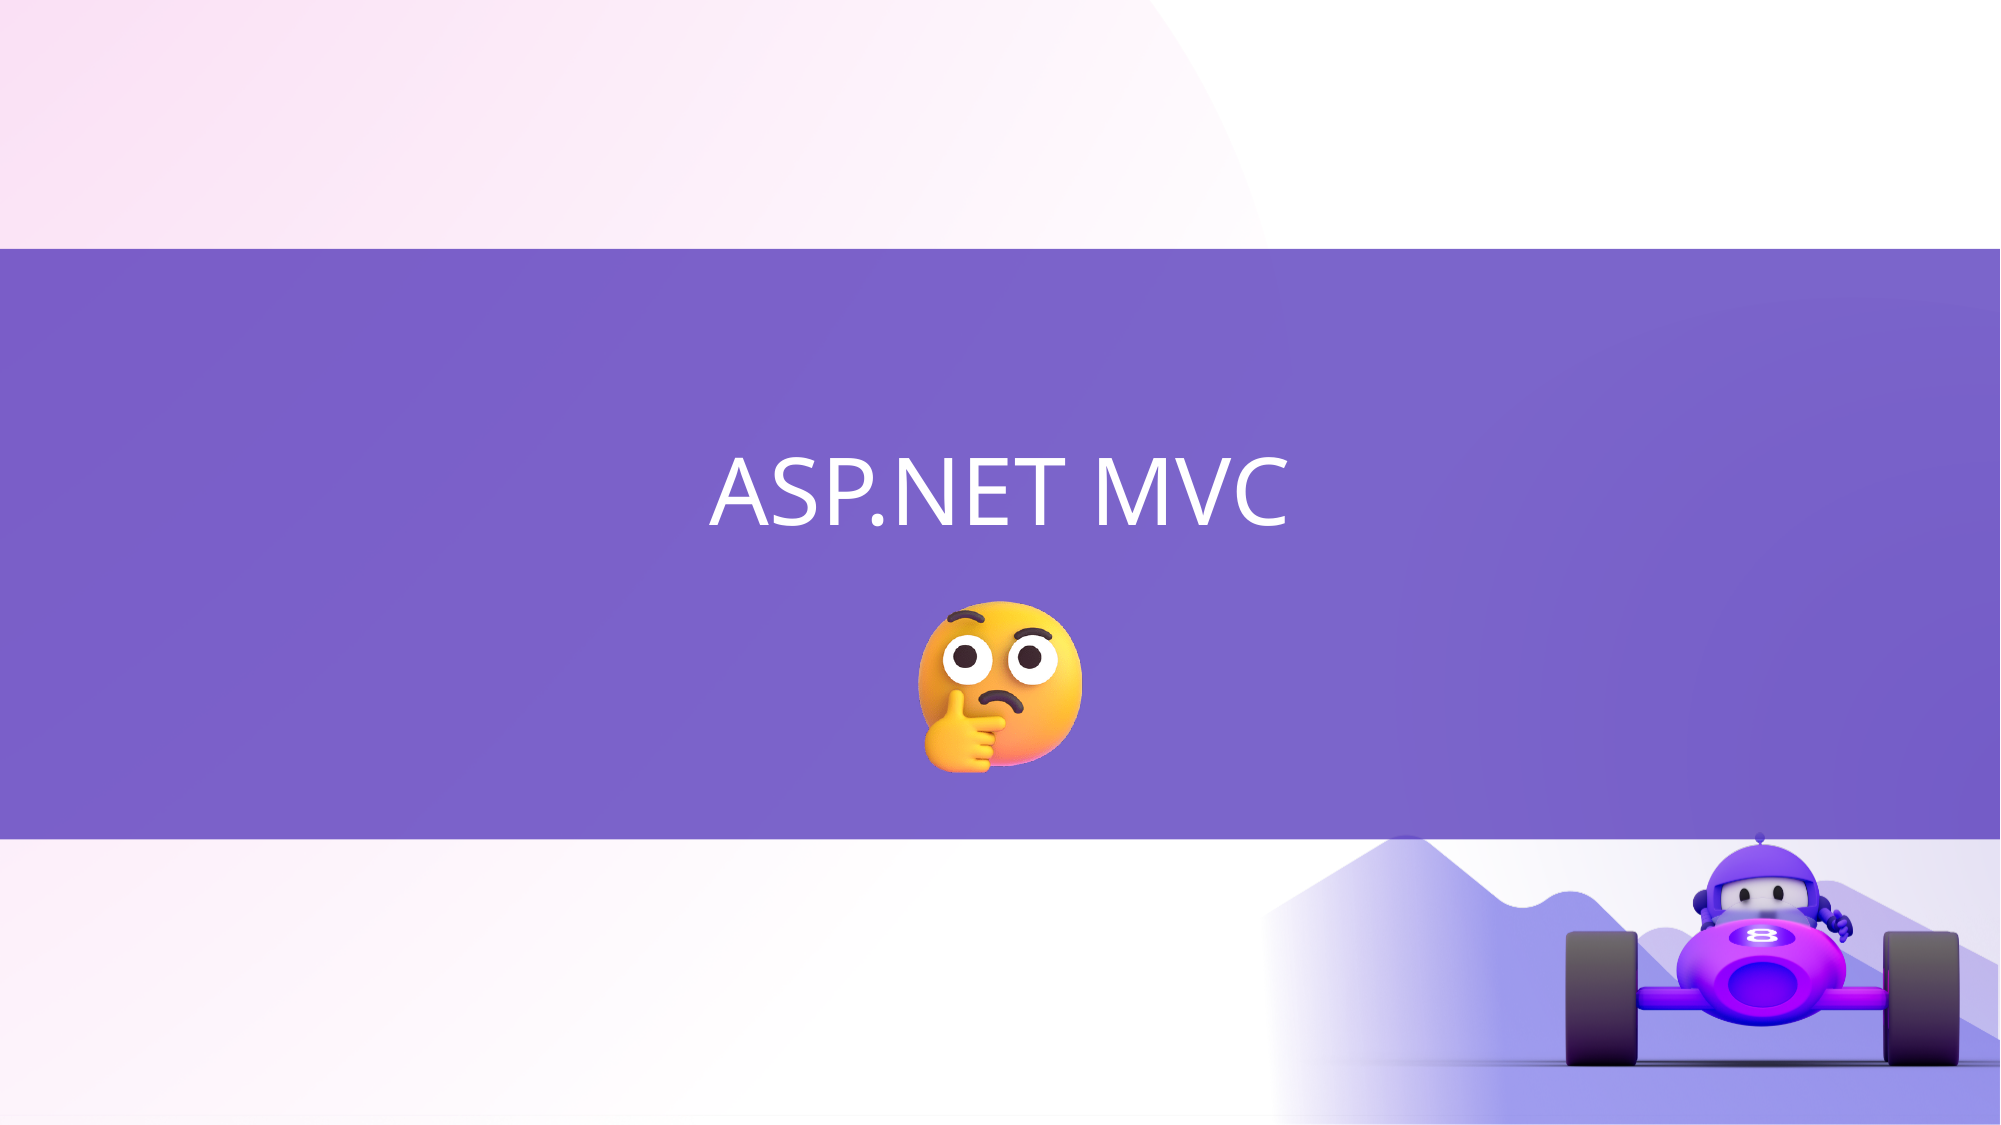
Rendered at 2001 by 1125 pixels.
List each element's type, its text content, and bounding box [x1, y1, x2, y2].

picture [905, 589, 1094, 778]
picture [0, 0, 2001, 1125]
text_box ASP.NET MVC [0, 248, 2000, 841]
